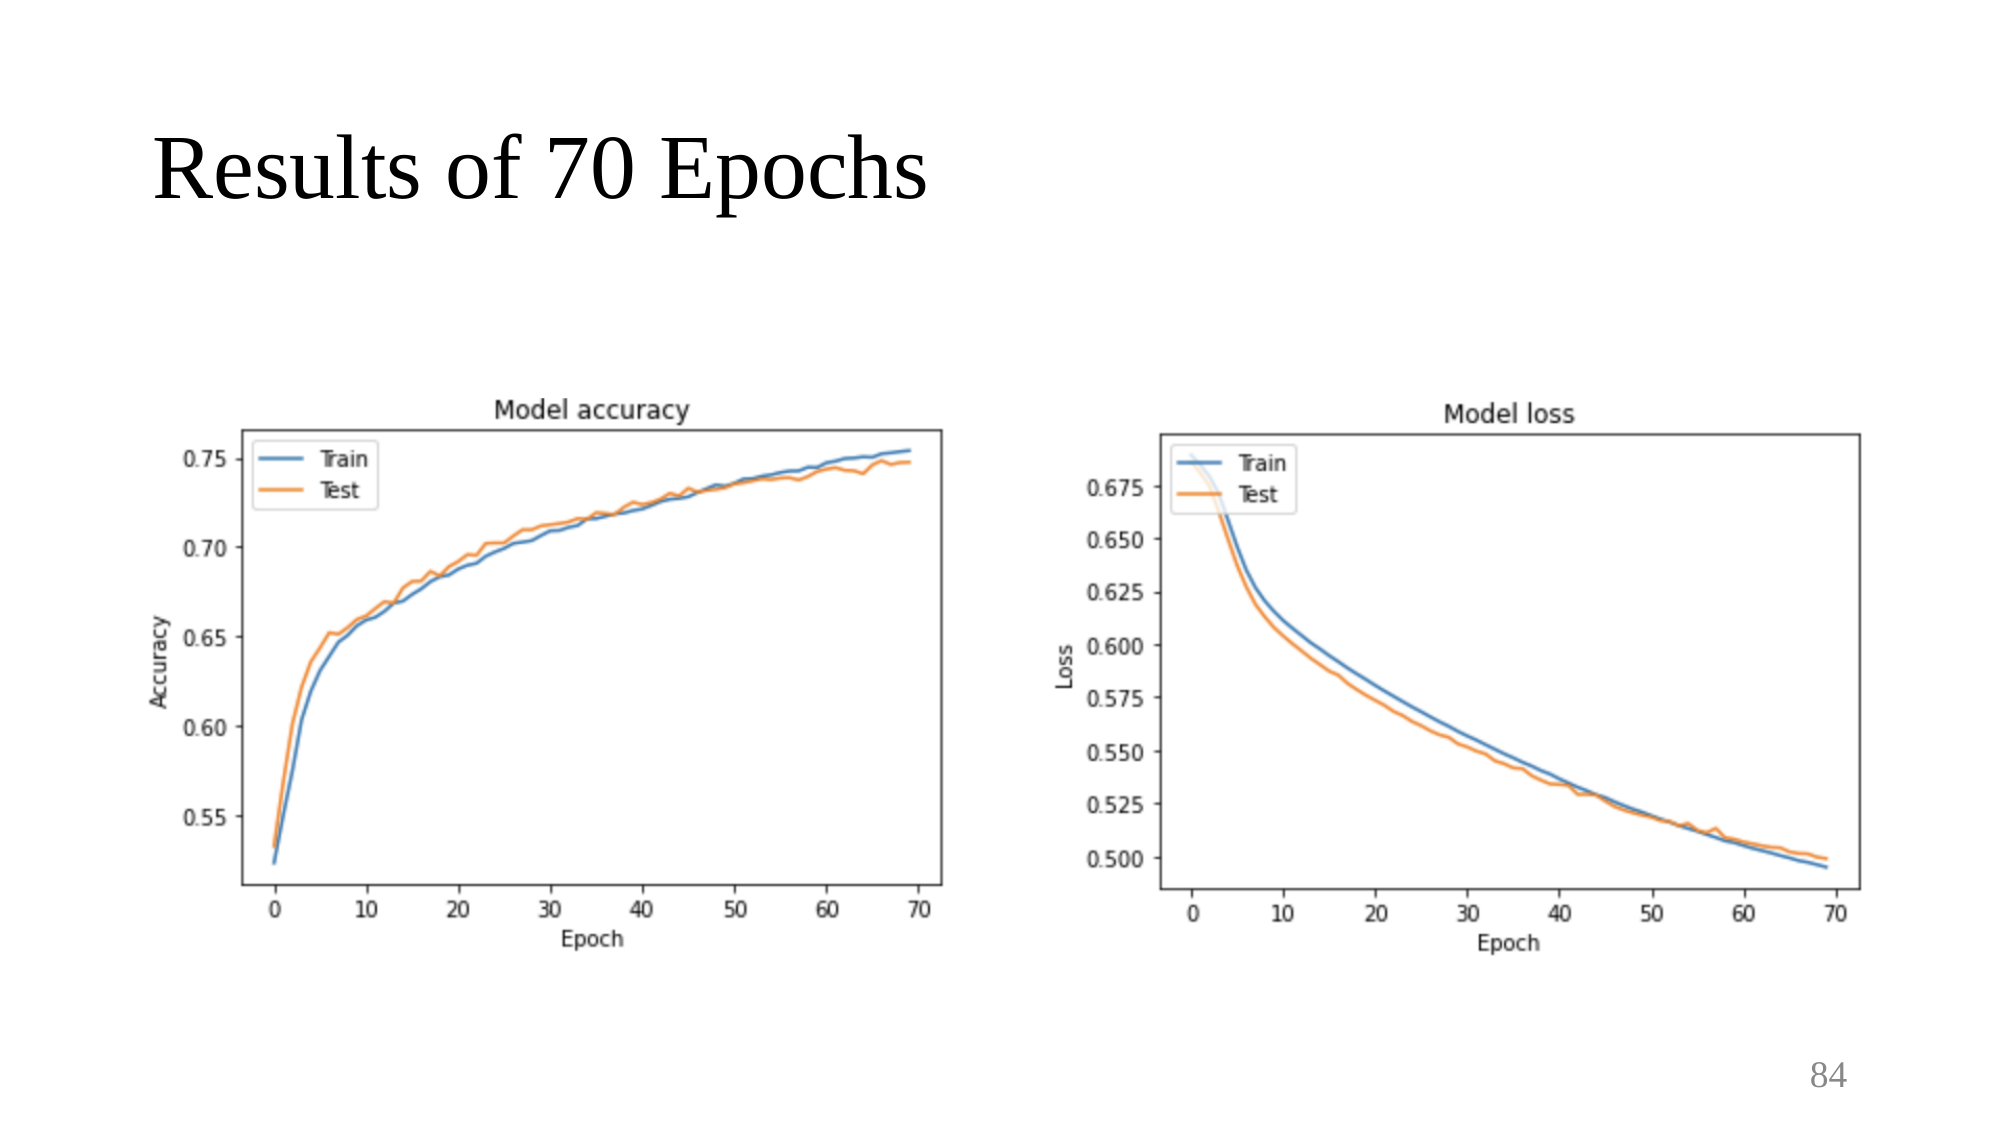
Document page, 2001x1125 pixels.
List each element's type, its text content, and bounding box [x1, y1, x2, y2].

picture [137, 397, 953, 957]
picture [1047, 397, 1863, 957]
slide_number 84 [1412, 1042, 1863, 1103]
title Results of 70 Epochs [137, 59, 1863, 278]
